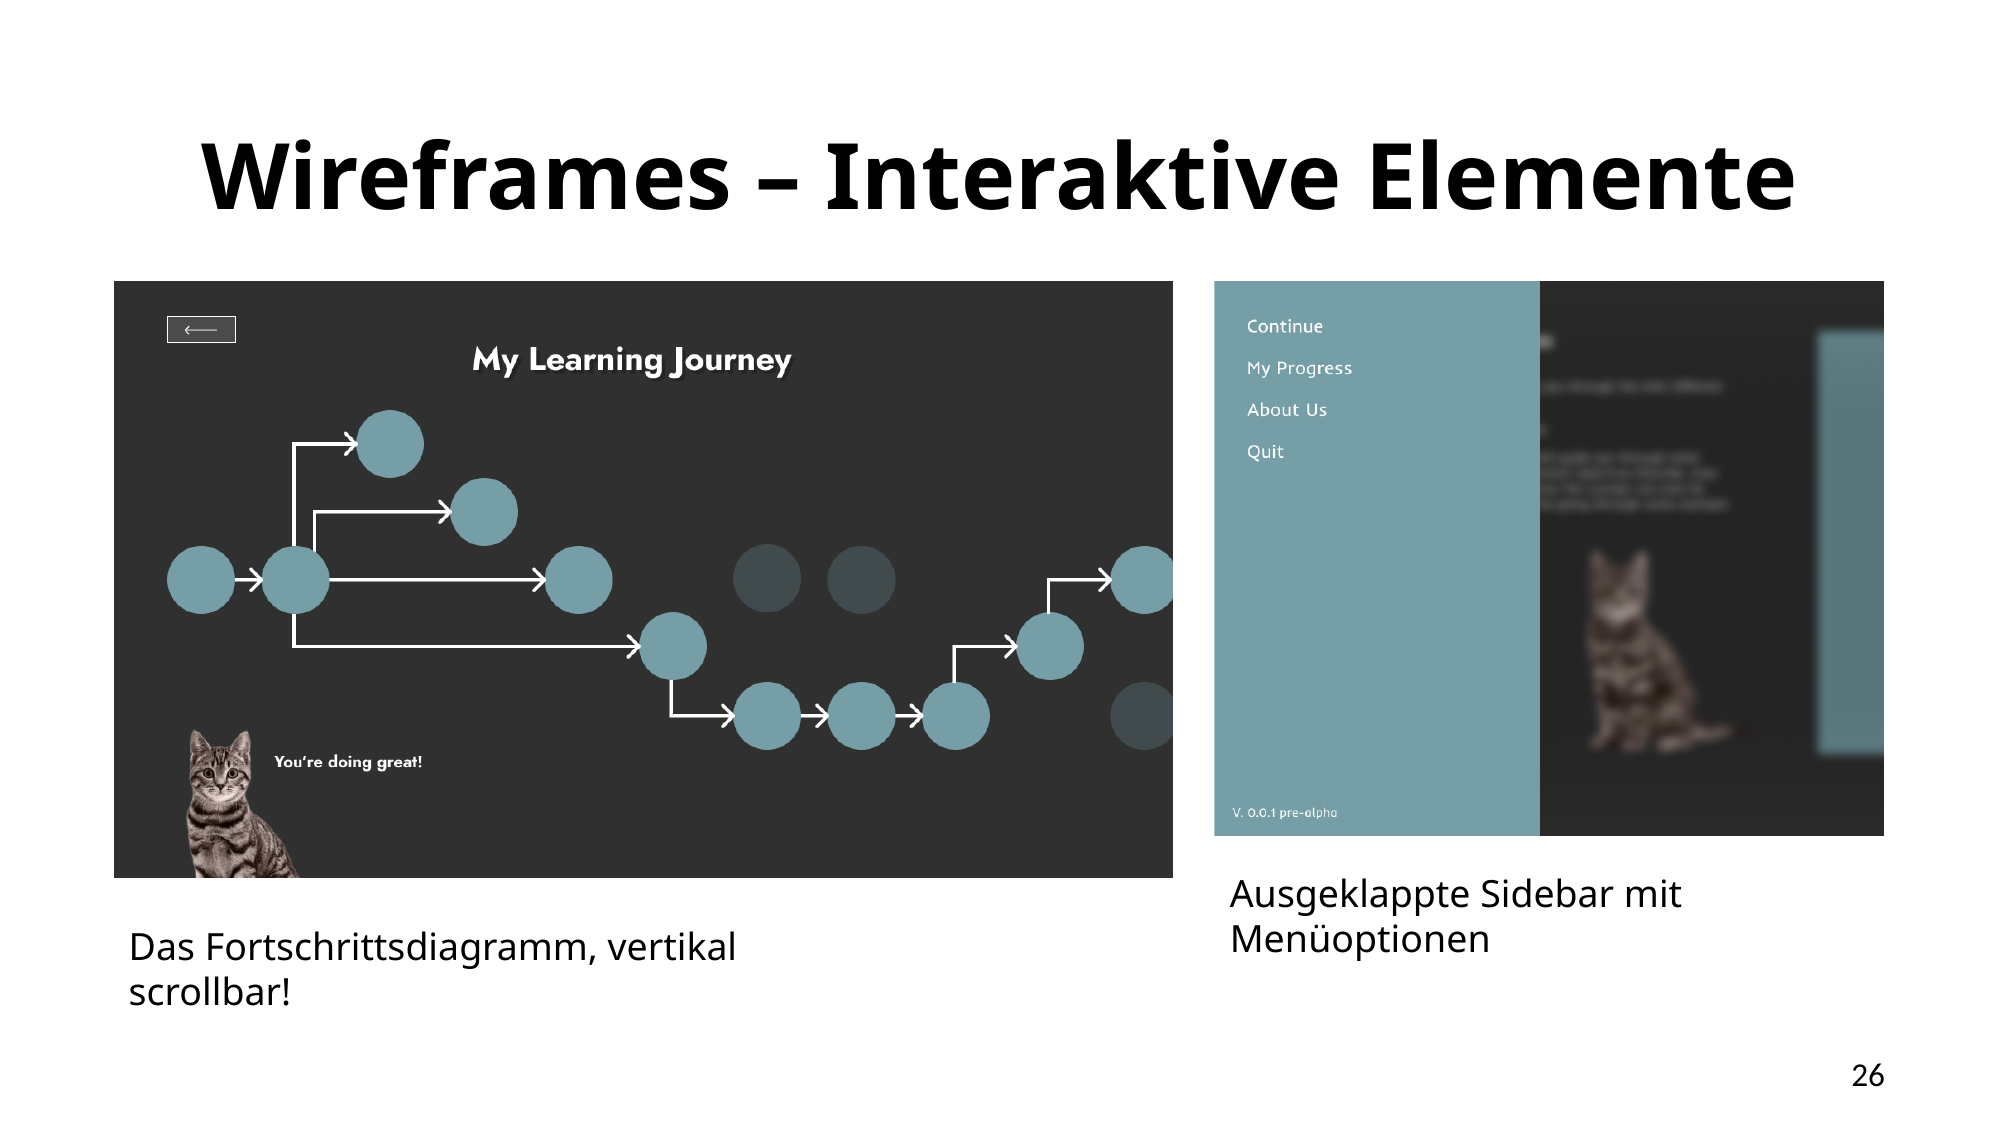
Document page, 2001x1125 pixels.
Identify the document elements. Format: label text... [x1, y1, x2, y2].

text_box Das Fortschrittsdiagramm, vertikal scrollbar! [113, 915, 826, 1021]
title Wireframes – Interaktive Elemente [99, 44, 1900, 236]
slide_number 26 [1433, 1042, 1900, 1103]
text_box Ausgeklappte Sidebar mit Menüoptionen [1214, 862, 1876, 968]
picture [114, 281, 1174, 879]
picture [1214, 281, 1885, 836]
